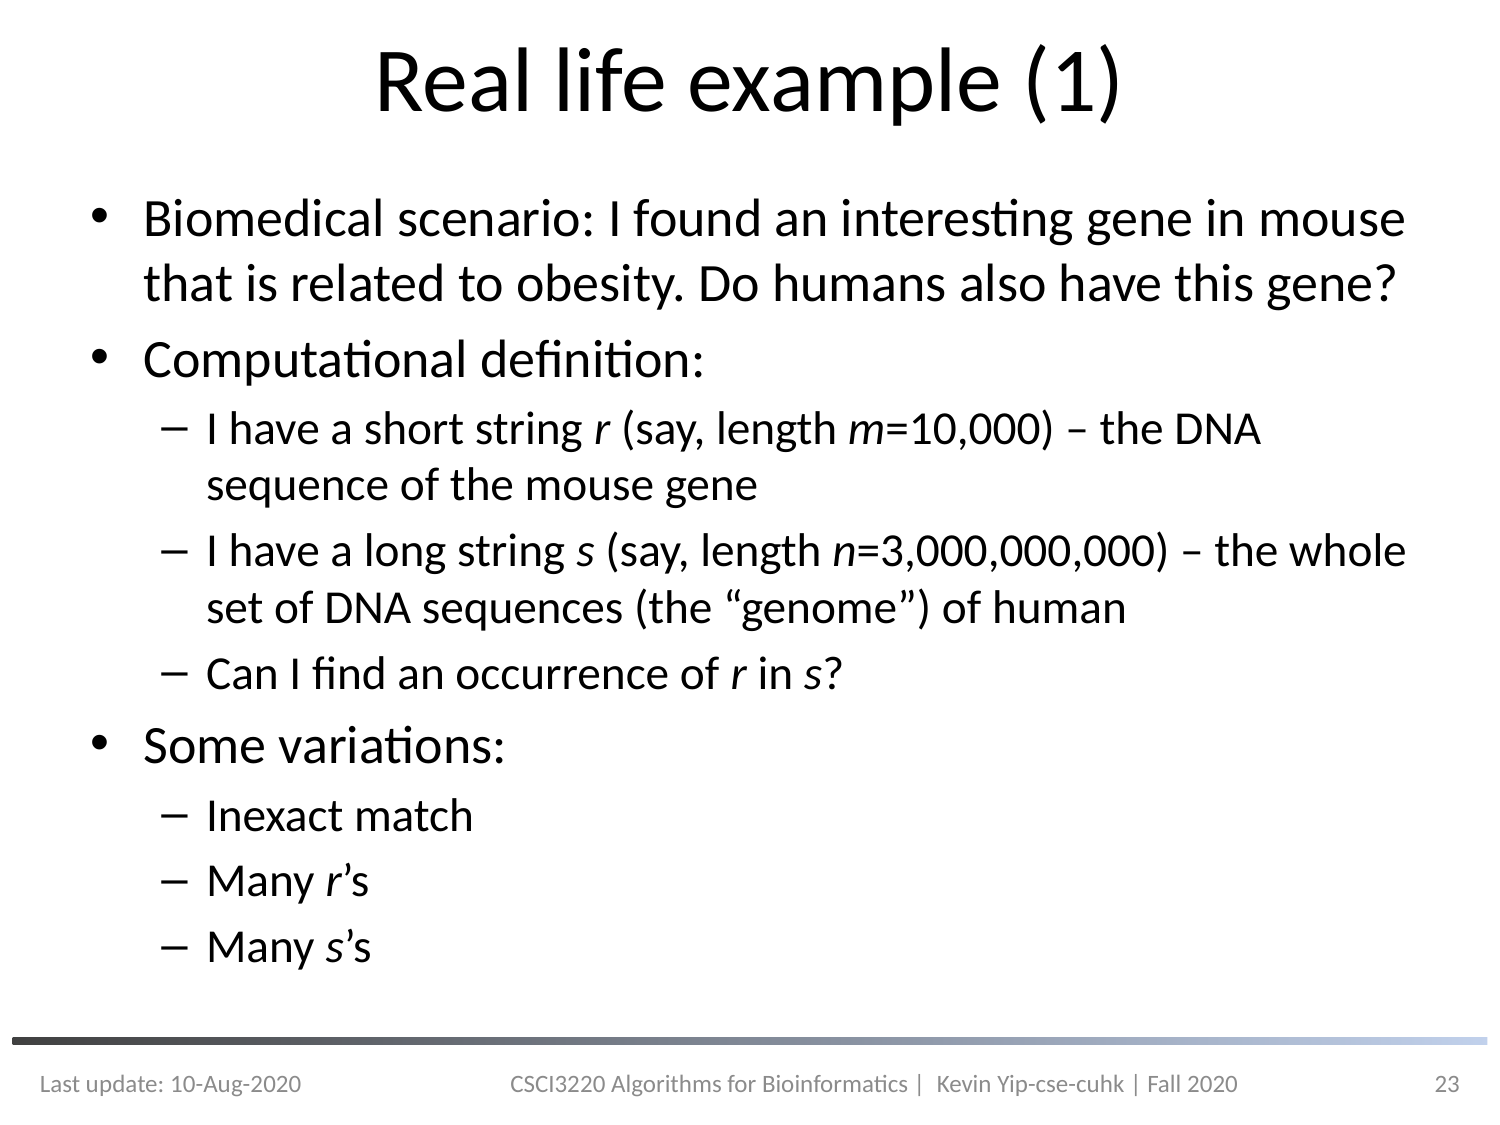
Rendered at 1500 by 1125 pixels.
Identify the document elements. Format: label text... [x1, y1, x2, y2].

list Biomedical scenario: I found an interesting gene in mouse that is related to obesity. Do humans also have this gene? Computational definition: I have a short string r (say, length m=10,000) – the DNA sequence of the mouse gene I have a long string s (say, length n=3,000,000,000) – the whole set of DNA sequences (the “genome”) of human Can I find an occurrence of r in s? Some variations: Inexact match Many r’s Many s’s [75, 174, 1425, 1005]
title Real life example (1) [75, 0, 1425, 150]
slide_number Last update: 10-Aug-2020 [24, 1052, 437, 1113]
footer CSCI3220 Algorithms for Bioinformatics | Kevin Yip-cse-cuhk | Fall 2020 [437, 1052, 1312, 1113]
slide_number 23 [1312, 1052, 1475, 1113]
